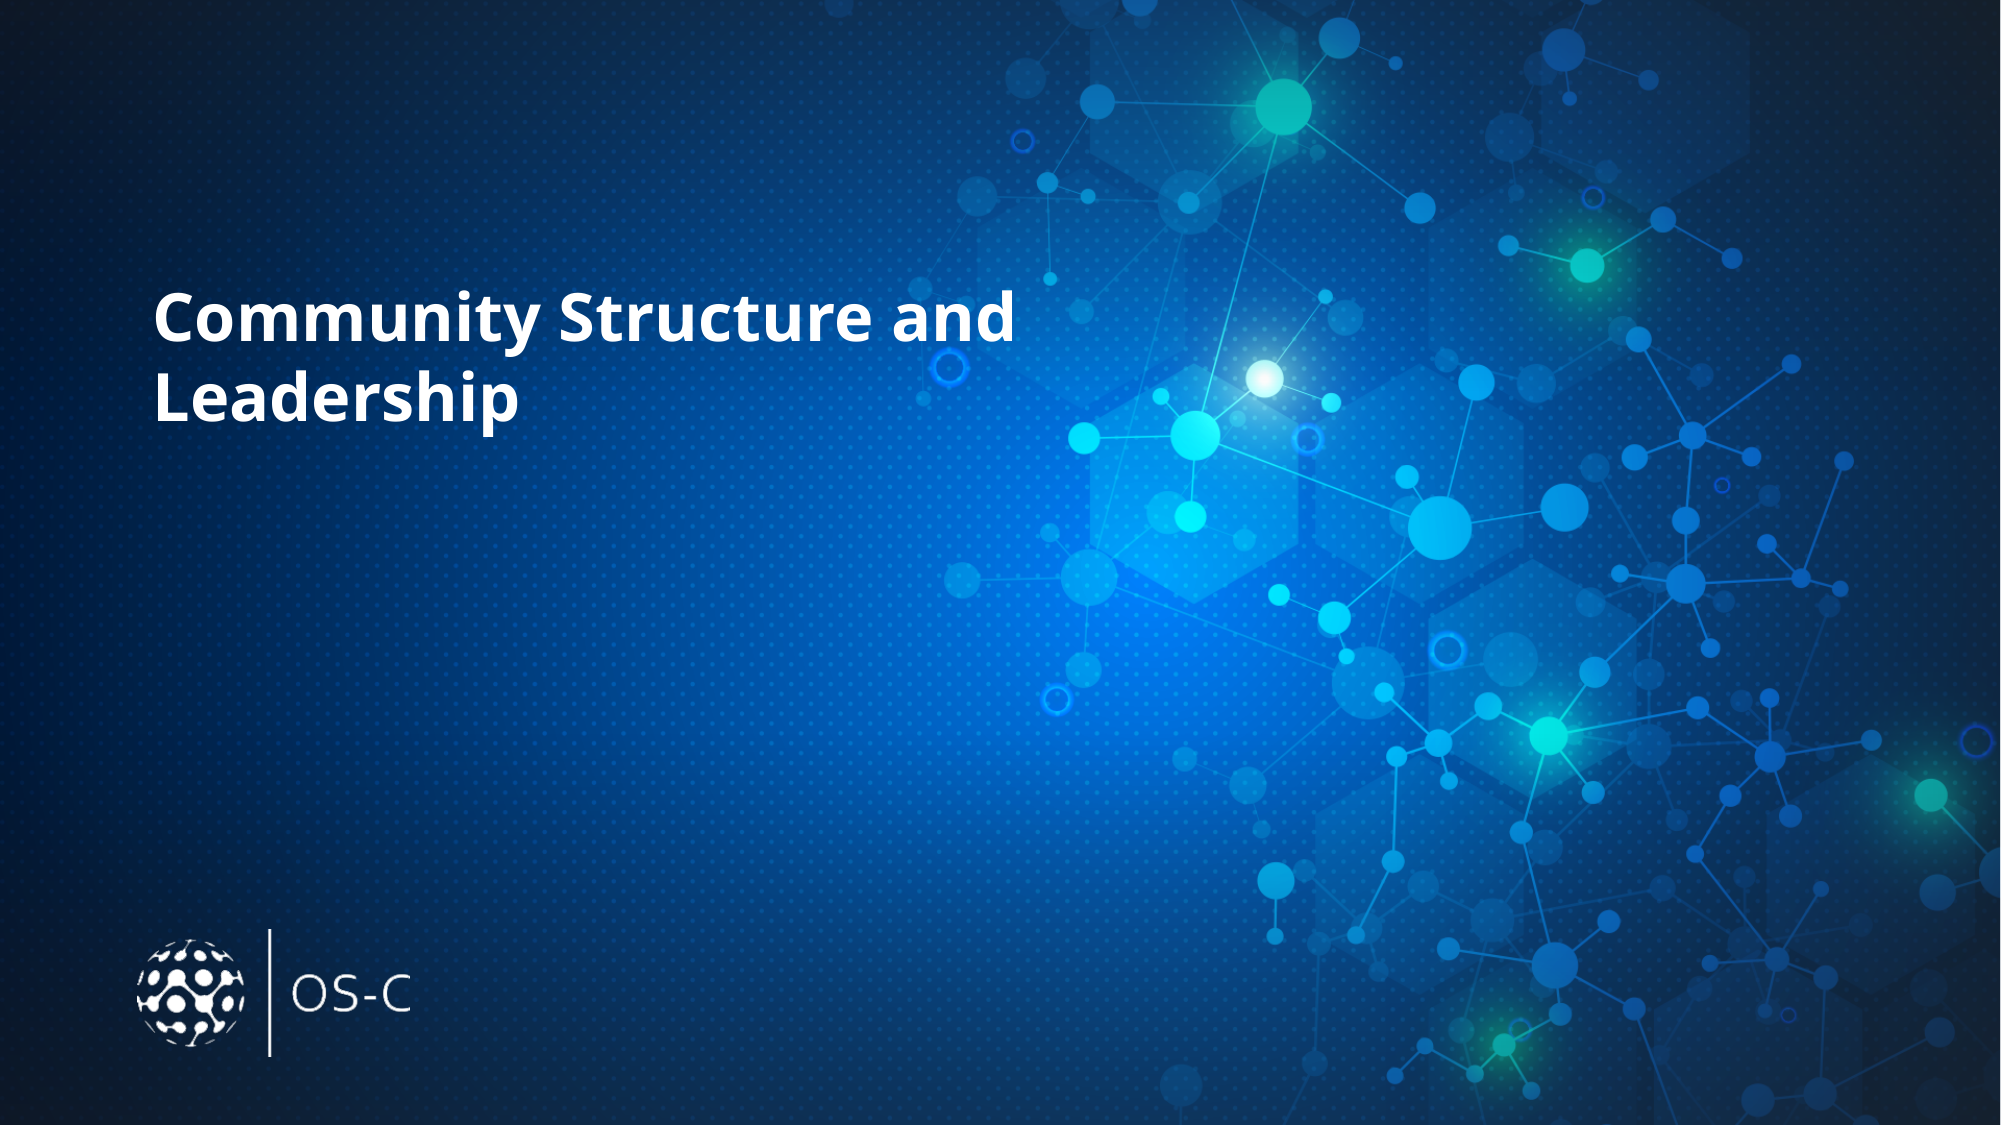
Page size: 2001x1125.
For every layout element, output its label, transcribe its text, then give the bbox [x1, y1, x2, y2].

title Community Structure and Leadership [137, 159, 1098, 551]
picture [0, 21, 1966, 1104]
